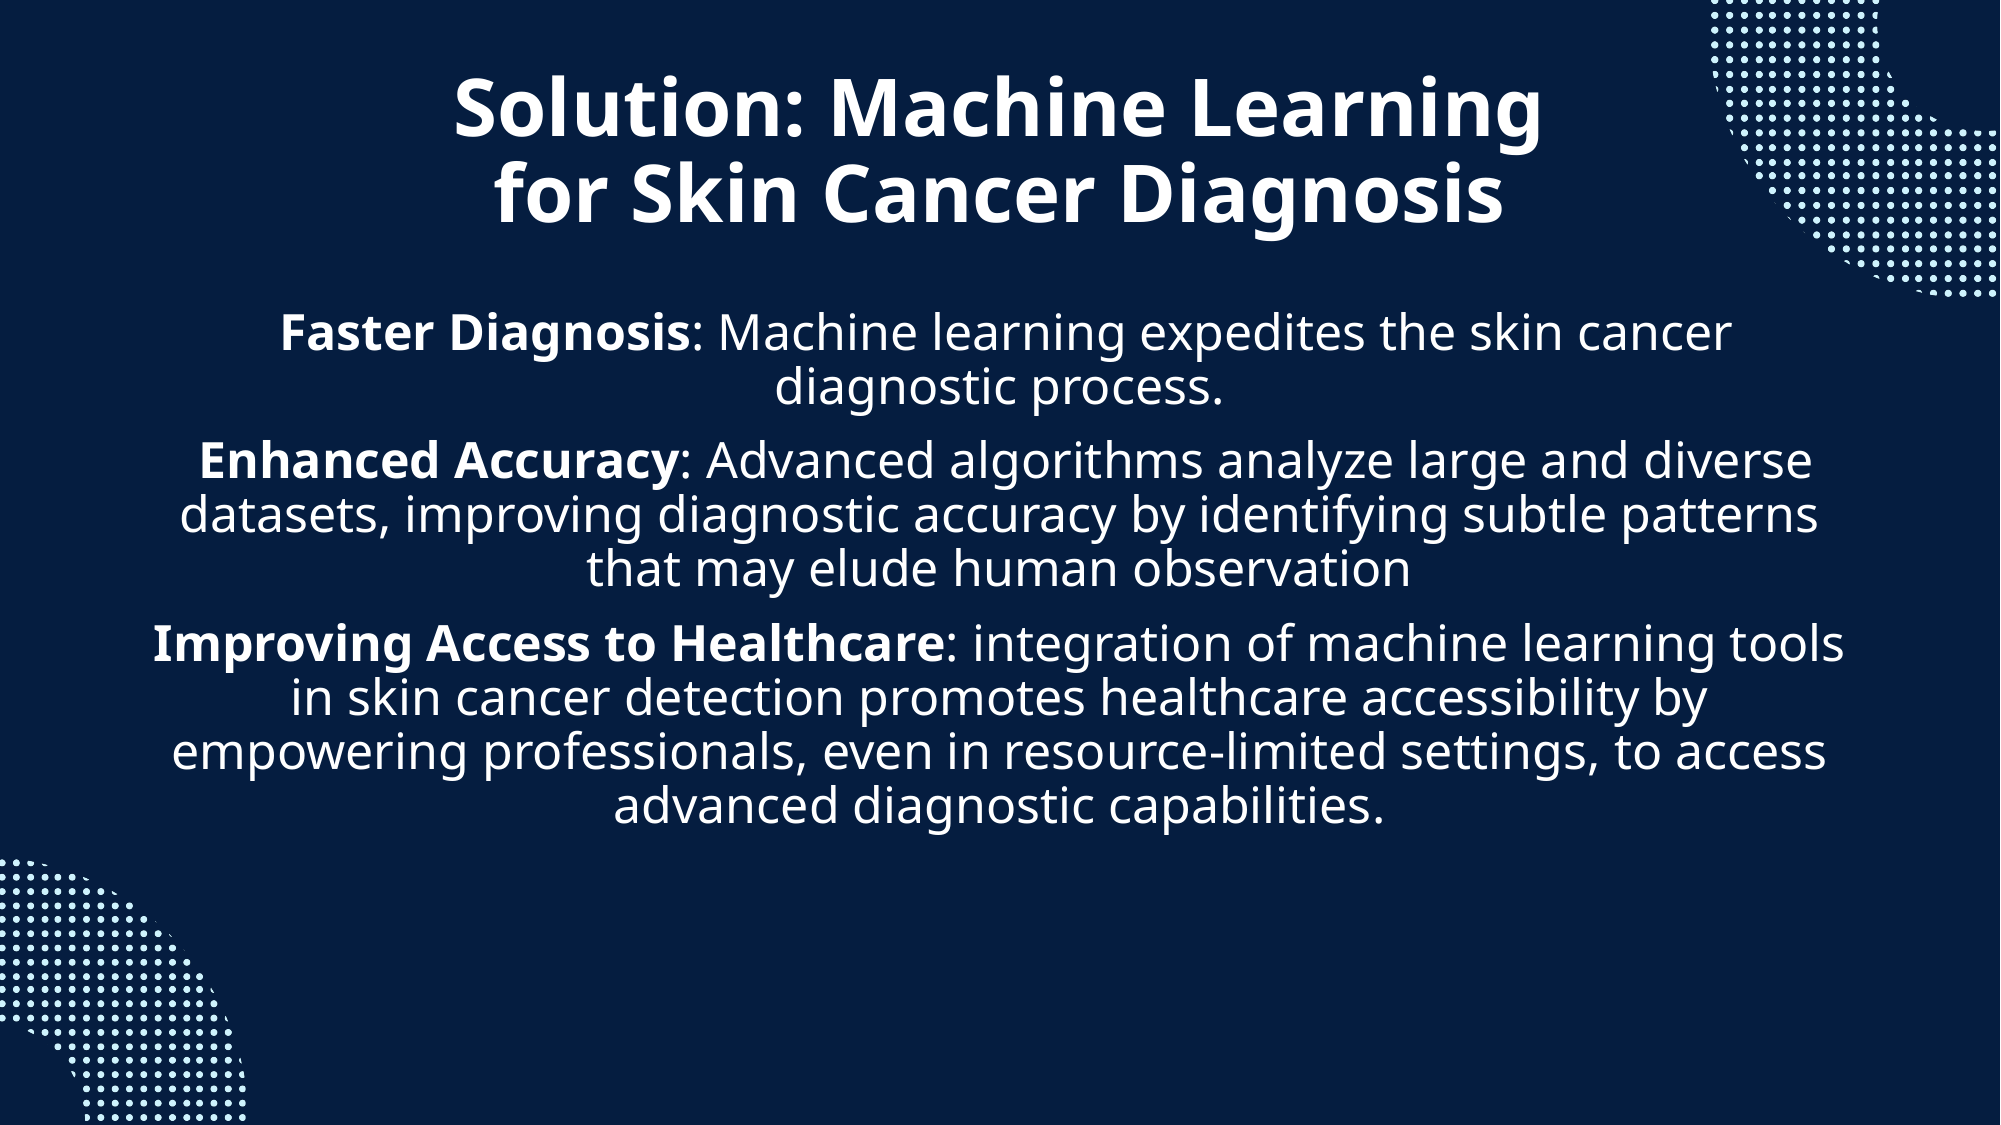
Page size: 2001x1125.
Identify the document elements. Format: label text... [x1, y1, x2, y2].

picture [1711, 0, 2001, 297]
title Solution: Machine Learning for Skin Cancer Diagnosis [137, 59, 1863, 248]
list Faster Diagnosis: Machine learning expedites the skin cancer diagnostic process. Enhanced Accuracy: Advanced algorithms analyze large and diverse datasets, improving diagnostic accuracy by identifying subtle patterns that may elude human observation Improving Access to Healthcare: integration of machine learning tools in skin cancer detection promotes healthcare accessibility by empowering professionals, even in resource-limited settings, to access advanced diagnostic capabilities. [137, 299, 1863, 1014]
picture [0, 859, 246, 1125]
